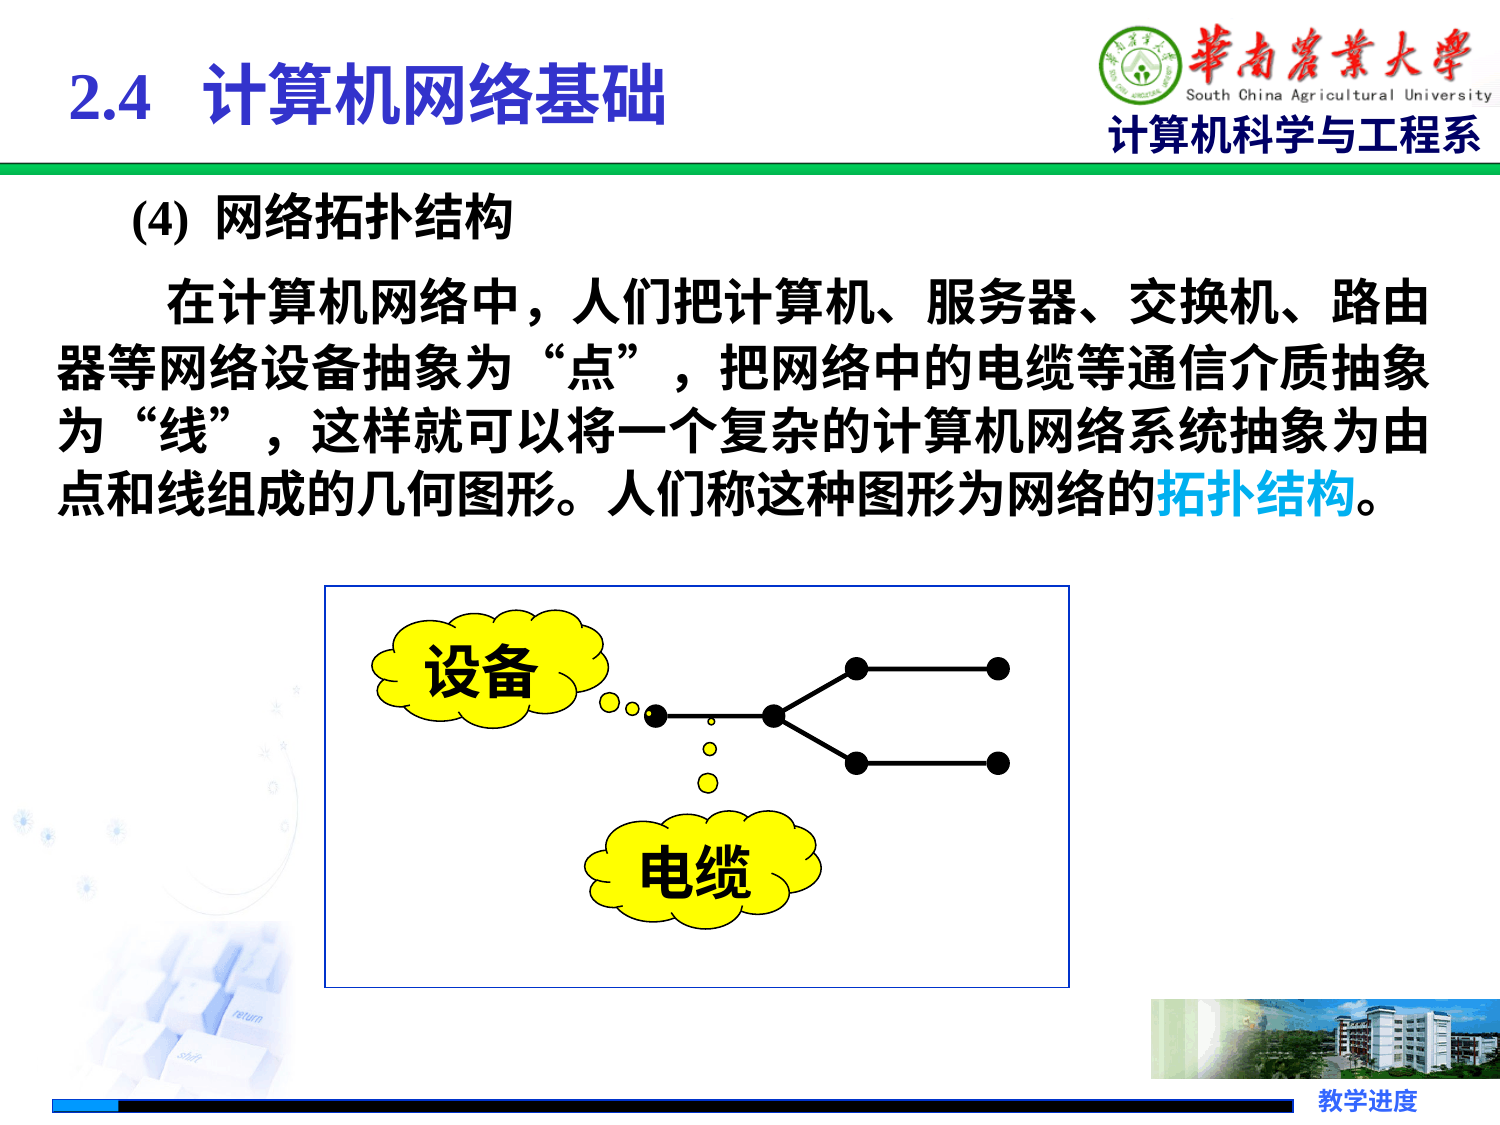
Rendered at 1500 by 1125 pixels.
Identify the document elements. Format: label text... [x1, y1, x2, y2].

list (4) 网络拓扑结构 在计算机网络中，人们把计算机、服务器、交换机、路由器等网络设备抽象为“点”，把网络中的电缆等通信介质抽象为“线”，这样就可以将一个复杂的计算机网络系统抽象为由点和线组成的几何图形。人们称这种图形为网络的拓扑结构。 [41, 184, 1447, 563]
picture [1092, 18, 1500, 107]
text_box [53, 1099, 119, 1112]
picture [0, 680, 324, 1118]
picture [0, 162, 1500, 175]
text_box [324, 586, 1069, 988]
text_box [371, 609, 1011, 929]
title 2.4 计算机网络基础 [53, 42, 1116, 144]
picture [1151, 999, 1500, 1079]
